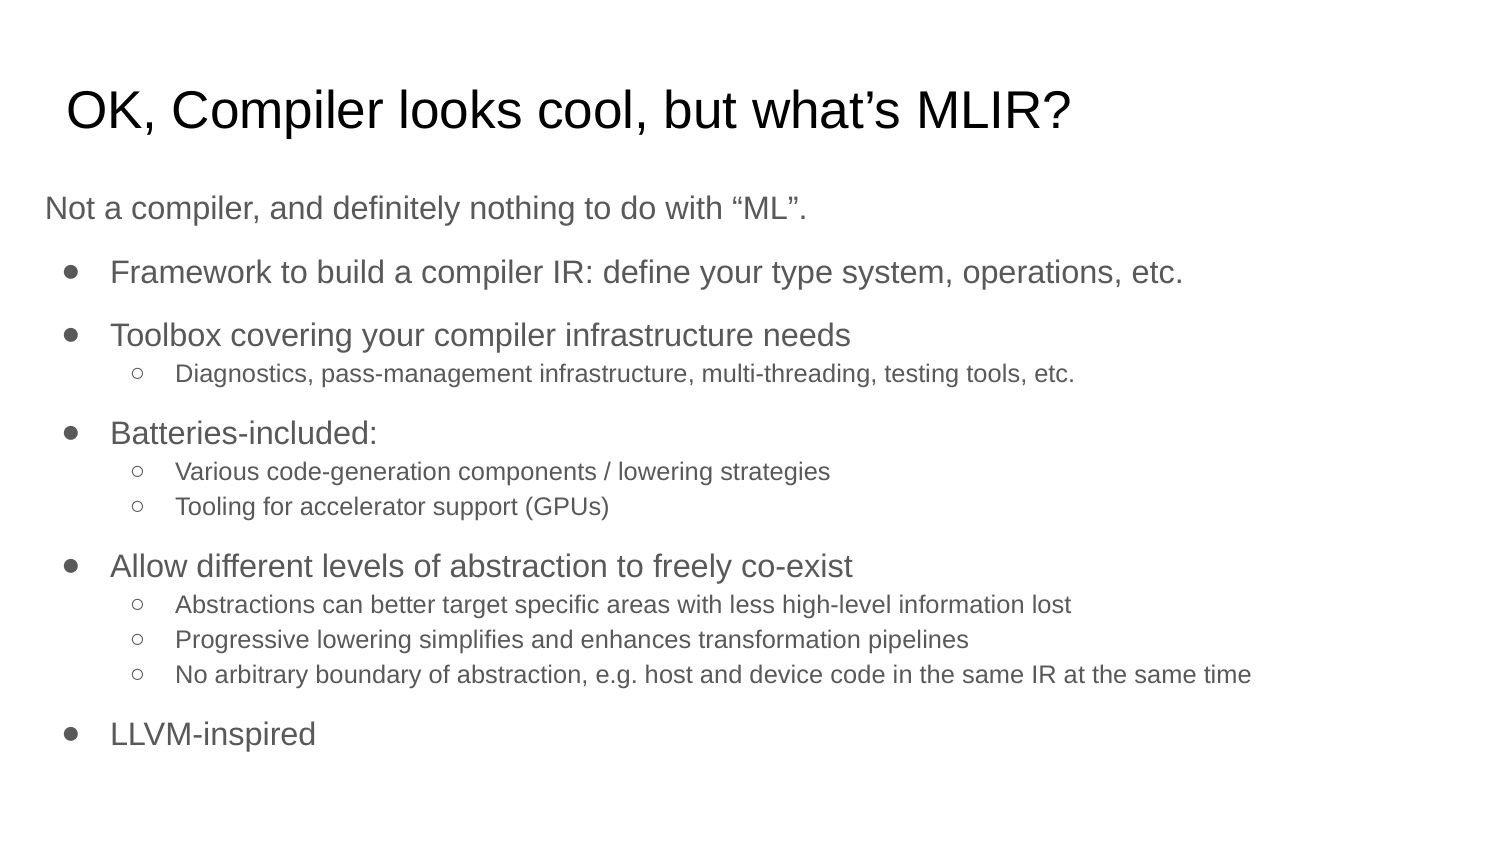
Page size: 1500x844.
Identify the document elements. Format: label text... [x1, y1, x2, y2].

list Not a compiler, and definitely nothing to do with “ML”. Framework to build a compiler IR: define your type system, operations, etc. Toolbox covering your compiler infrastructure needs Diagnostics, pass-management infrastructure, multi-threading, testing tools, etc. Batteries-included: Various code-generation components / lowering strategies Tooling for accelerator support (GPUs) Allow different levels of abstraction to freely co-exist Abstractions can better target specific areas with less high-level information lost Progressive lowering simplifies and enhances transformation pipelines No arbitrary boundary of abstraction, e.g. host and device code in the same IR at the same time LLVM-inspired [29, 166, 1471, 773]
title OK, Compiler looks cool, but what’s MLIR? [51, 60, 1449, 155]
